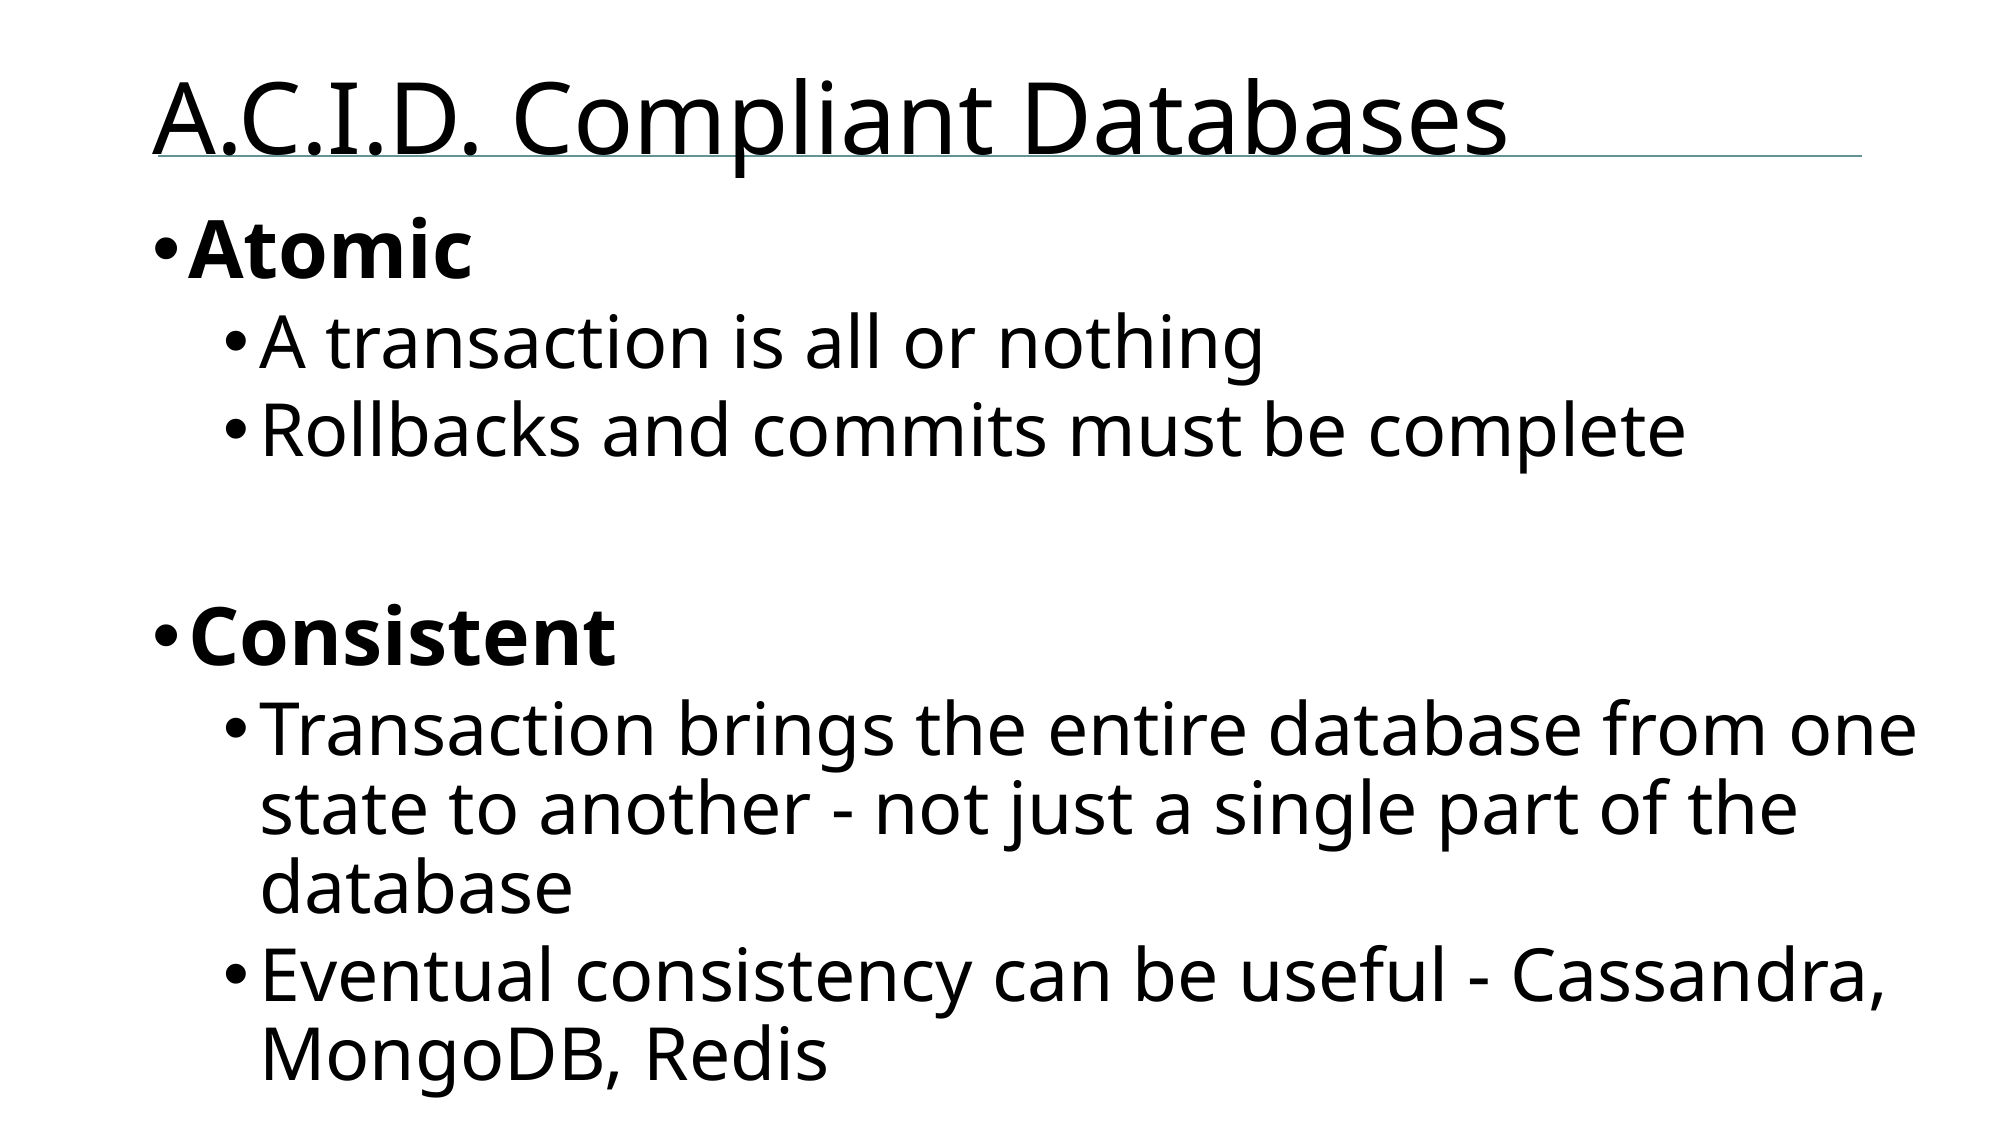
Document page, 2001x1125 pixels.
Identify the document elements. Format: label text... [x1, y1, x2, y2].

list Atomic A transaction is all or nothing Rollbacks and commits must be complete Consistent Transaction brings the entire database from one state to another - not just a single part of the database Eventual consistency can be useful - Cassandra, MongoDB, Redis [137, 201, 1957, 1110]
title A.C.I.D. Compliant Databases [137, 59, 1863, 184]
